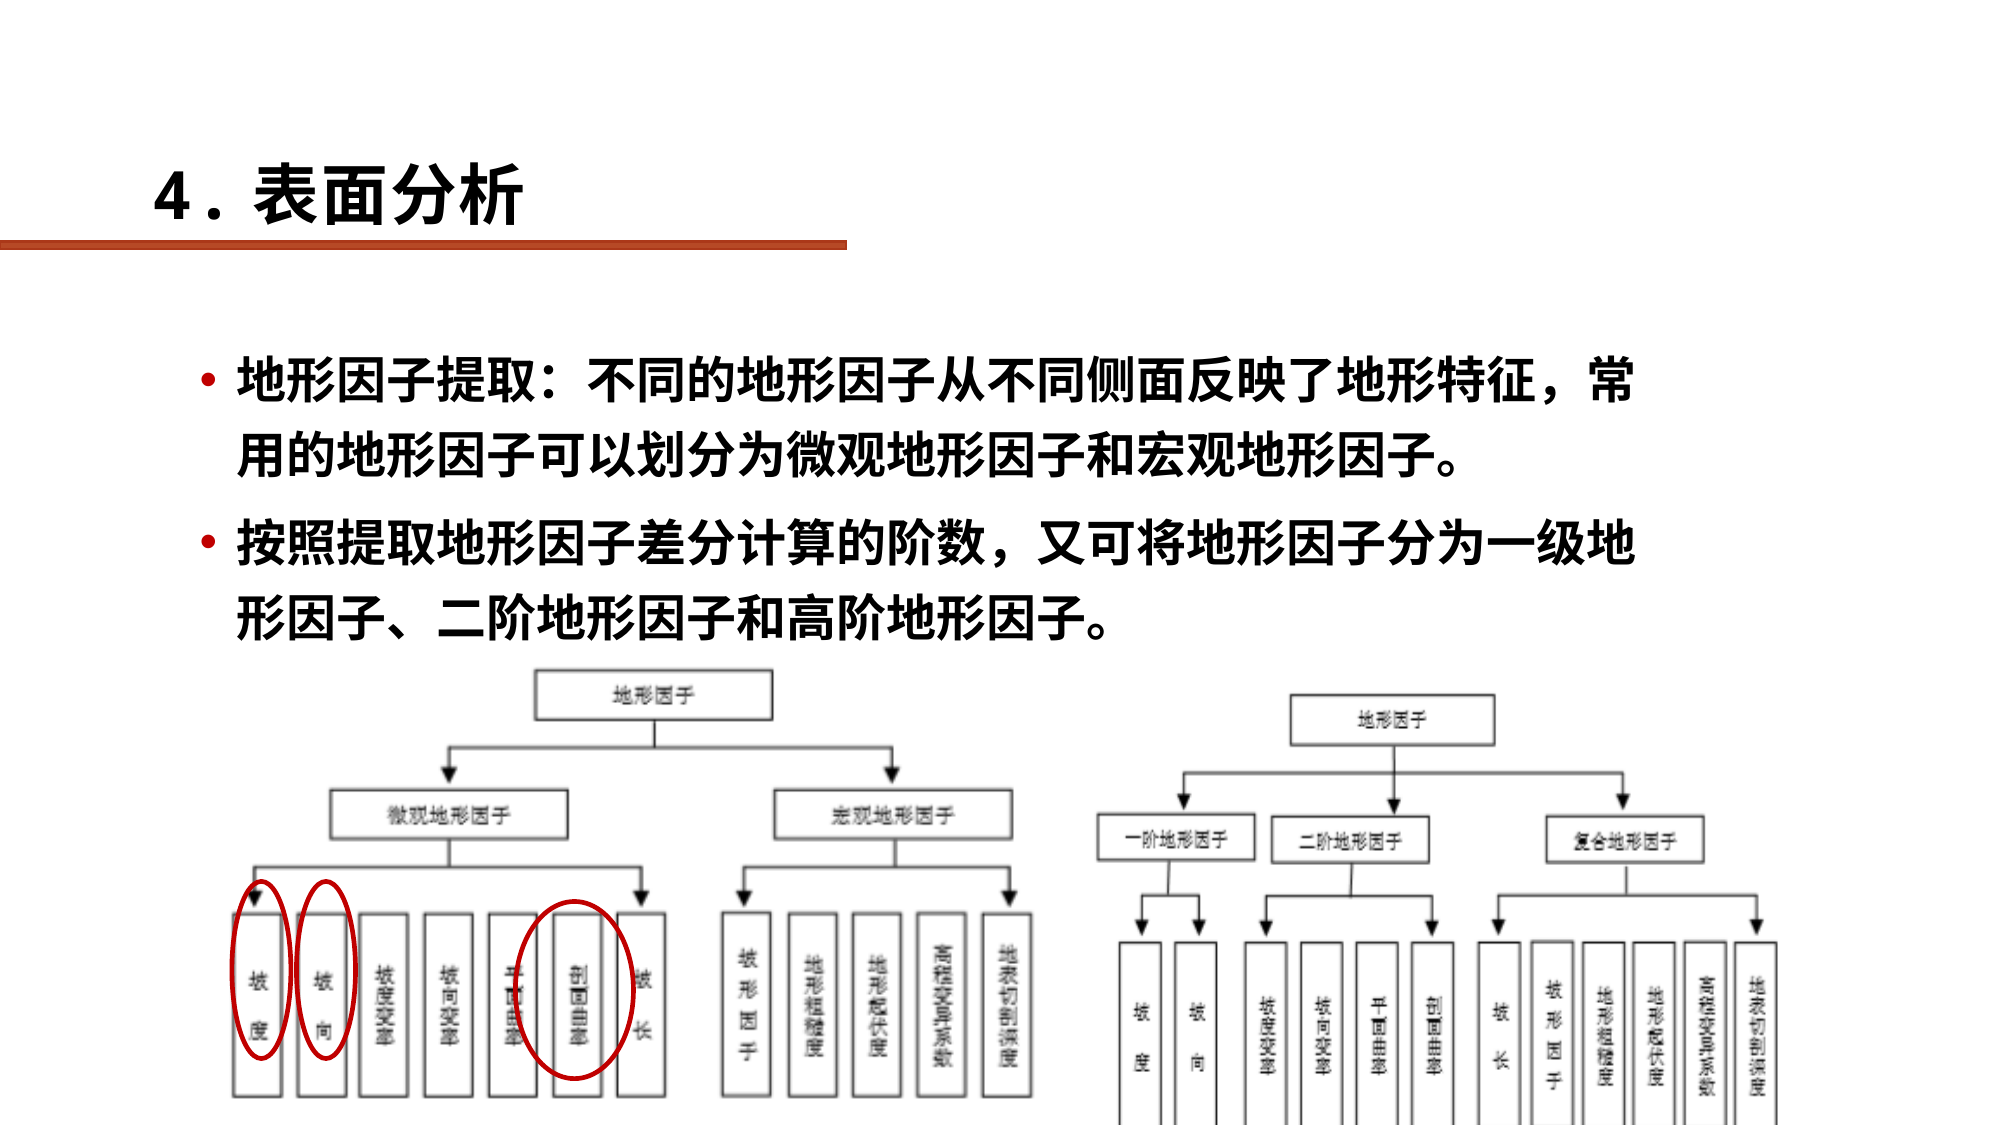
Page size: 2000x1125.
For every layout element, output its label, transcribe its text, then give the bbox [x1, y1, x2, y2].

picture [218, 645, 1049, 1109]
list 地形因子提取：不同的地形因子从不同侧面反映了地形特征，常用的地形因子可以划分为微观地形因子和宏观地形因子。 按照提取地形因子差分计算的阶数，又可将地形因子分为一级地形因子、二阶地形因子和高阶地形因子。 [184, 326, 1684, 1002]
title 4.表面分析 [137, 16, 1638, 242]
picture [1069, 659, 1790, 1125]
